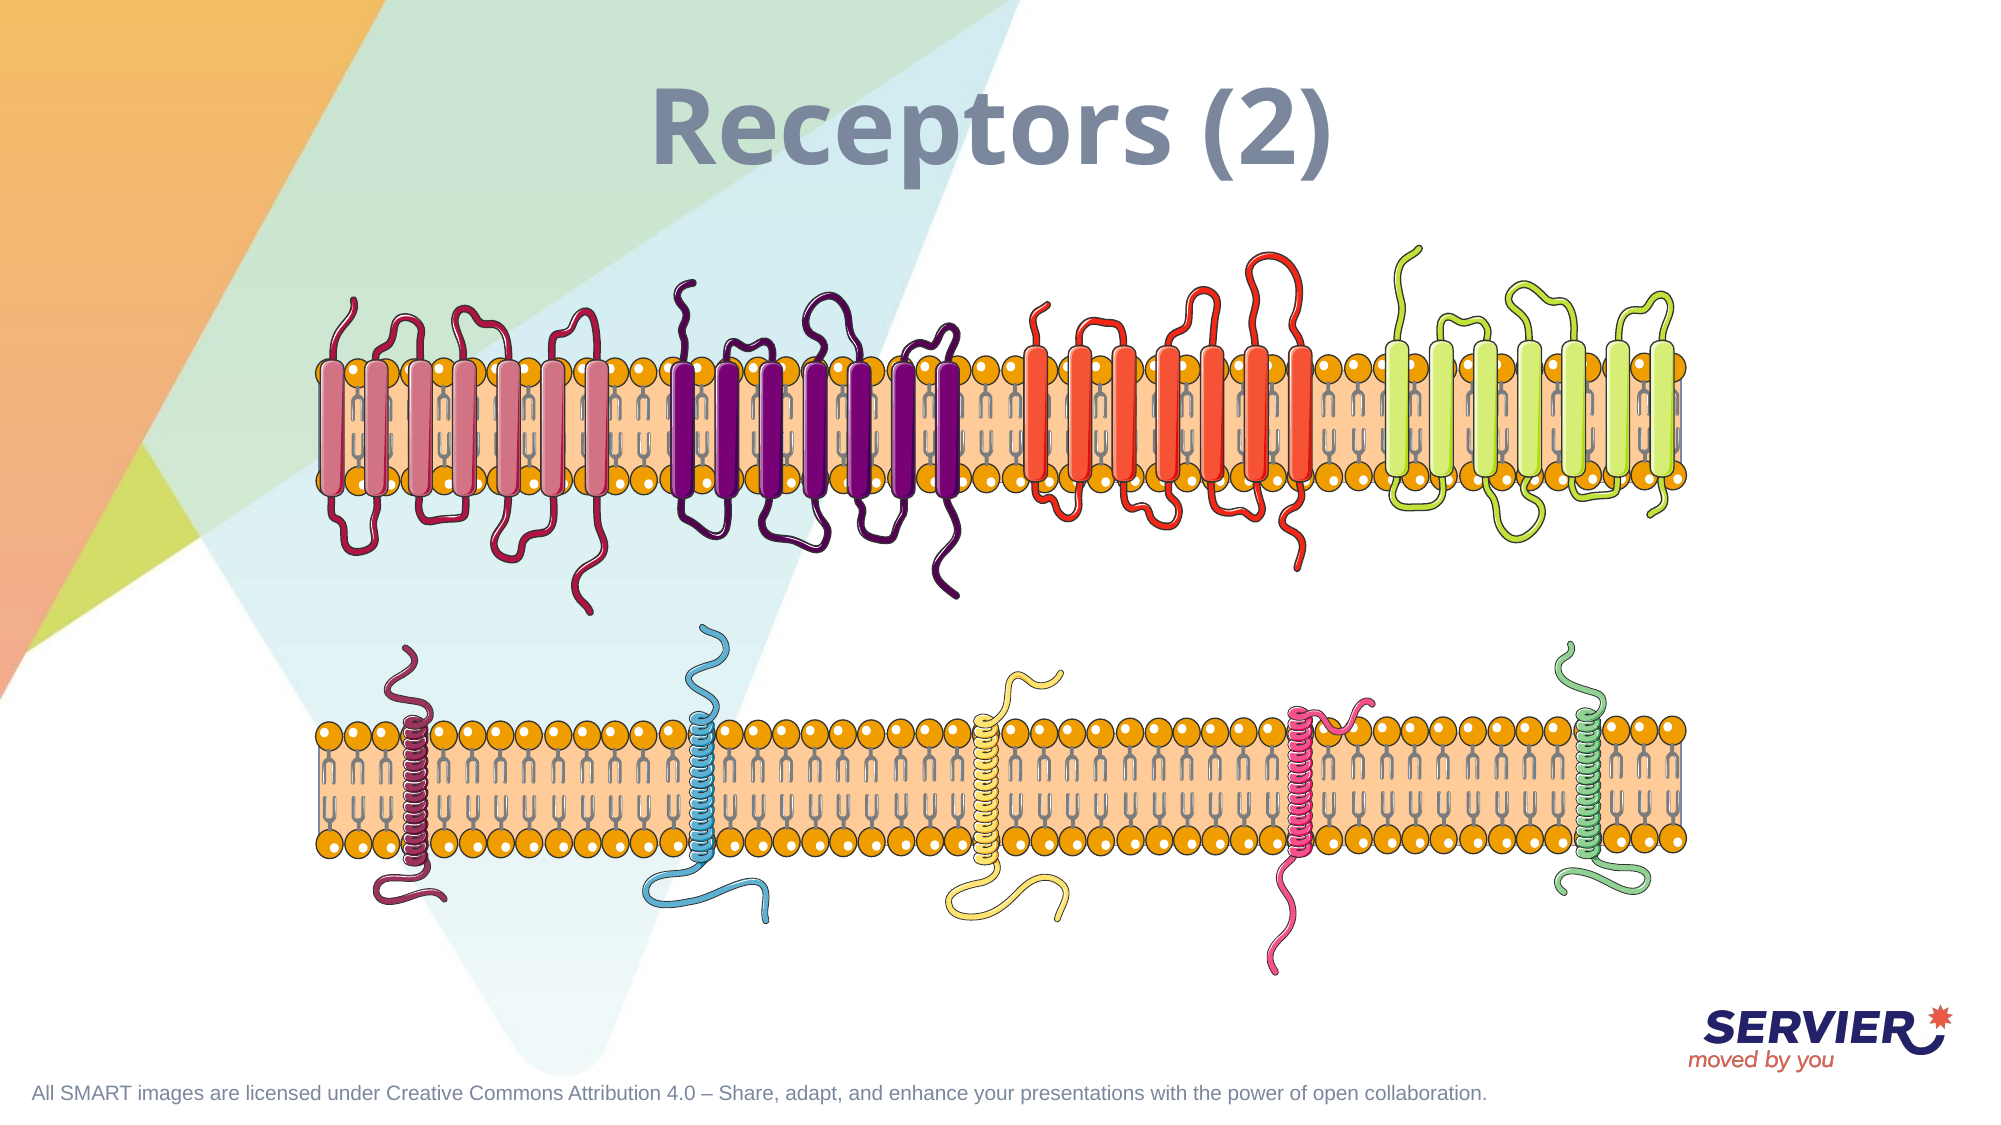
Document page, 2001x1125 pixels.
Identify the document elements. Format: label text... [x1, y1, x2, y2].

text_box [1023, 250, 1313, 572]
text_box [613, 352, 665, 496]
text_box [453, 715, 637, 859]
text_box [315, 715, 367, 859]
picture [0, 0, 2001, 1125]
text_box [1681, 352, 1687, 496]
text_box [1657, 715, 1687, 859]
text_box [670, 279, 964, 600]
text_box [1076, 715, 1261, 859]
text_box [1318, 352, 1380, 496]
title Receptors (2) [55, 12, 1927, 232]
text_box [774, 715, 939, 859]
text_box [1382, 715, 1548, 859]
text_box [1385, 244, 1677, 545]
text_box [969, 352, 1018, 496]
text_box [319, 296, 609, 617]
